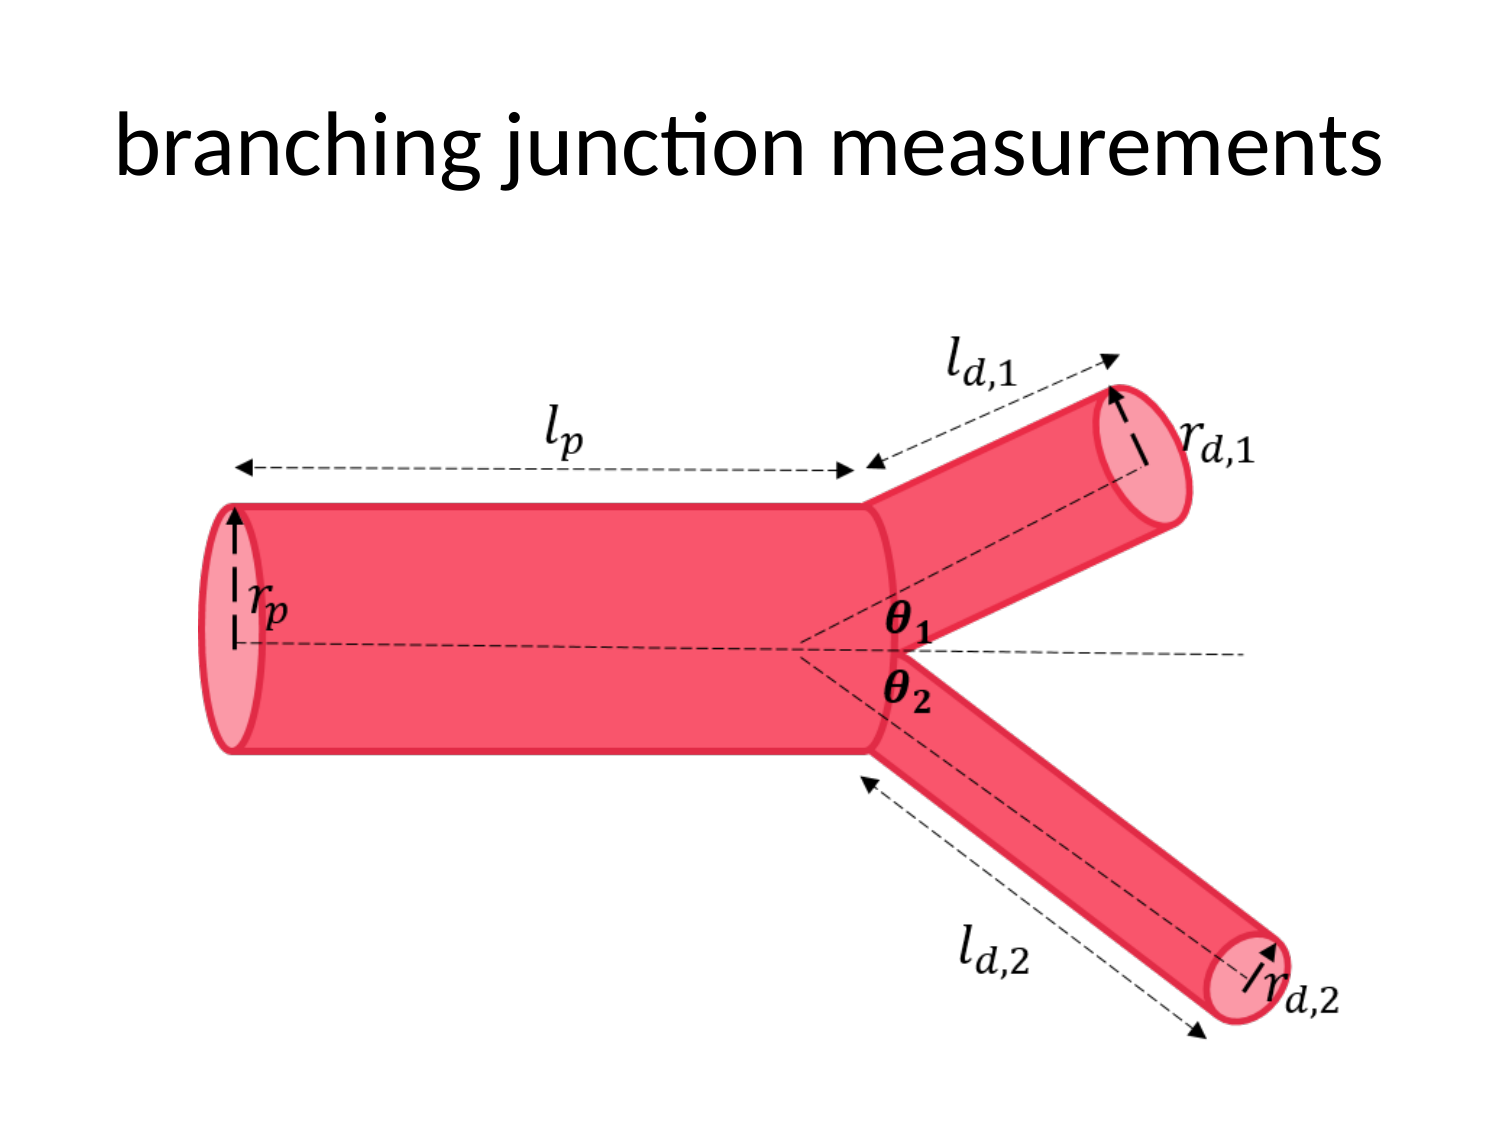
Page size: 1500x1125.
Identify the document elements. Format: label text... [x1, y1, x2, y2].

title branching junction measurements [75, 45, 1425, 233]
picture [197, 312, 1356, 1058]
